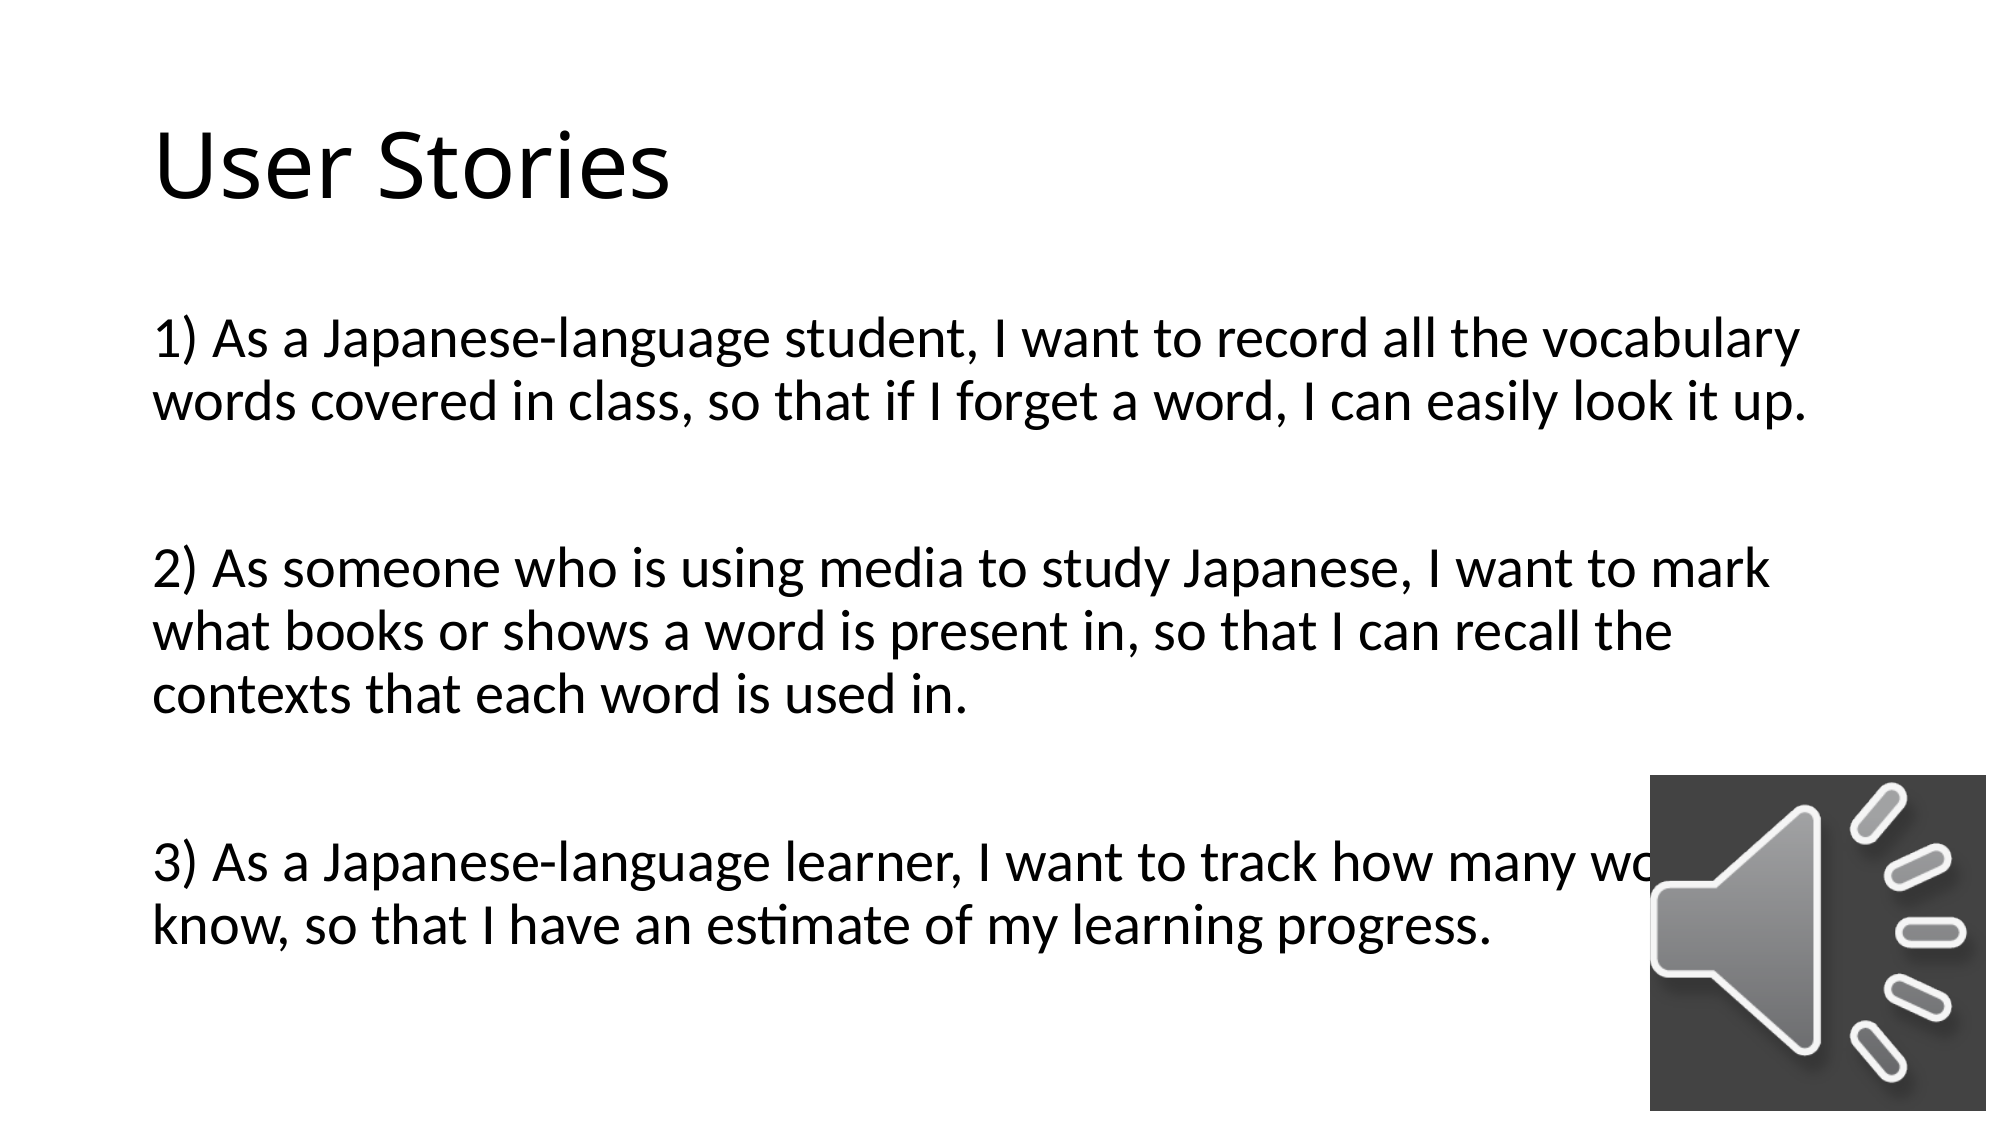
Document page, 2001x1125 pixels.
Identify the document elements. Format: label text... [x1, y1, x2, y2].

list 1) As a Japanese-language student, I want to record all the vocabulary words covered in class, so that if I forget a word, I can easily look it up. 2) As someone who is using media to study Japanese, I want to mark what books or shows a word is present in, so that I can recall the contexts that each word is used in. 3) As a Japanese-language learner, I want to track how many words I know, so that I have an estimate of my learning progress. [137, 299, 1863, 1014]
title User Stories [137, 59, 1863, 278]
picture [1648, 773, 1987, 1112]
